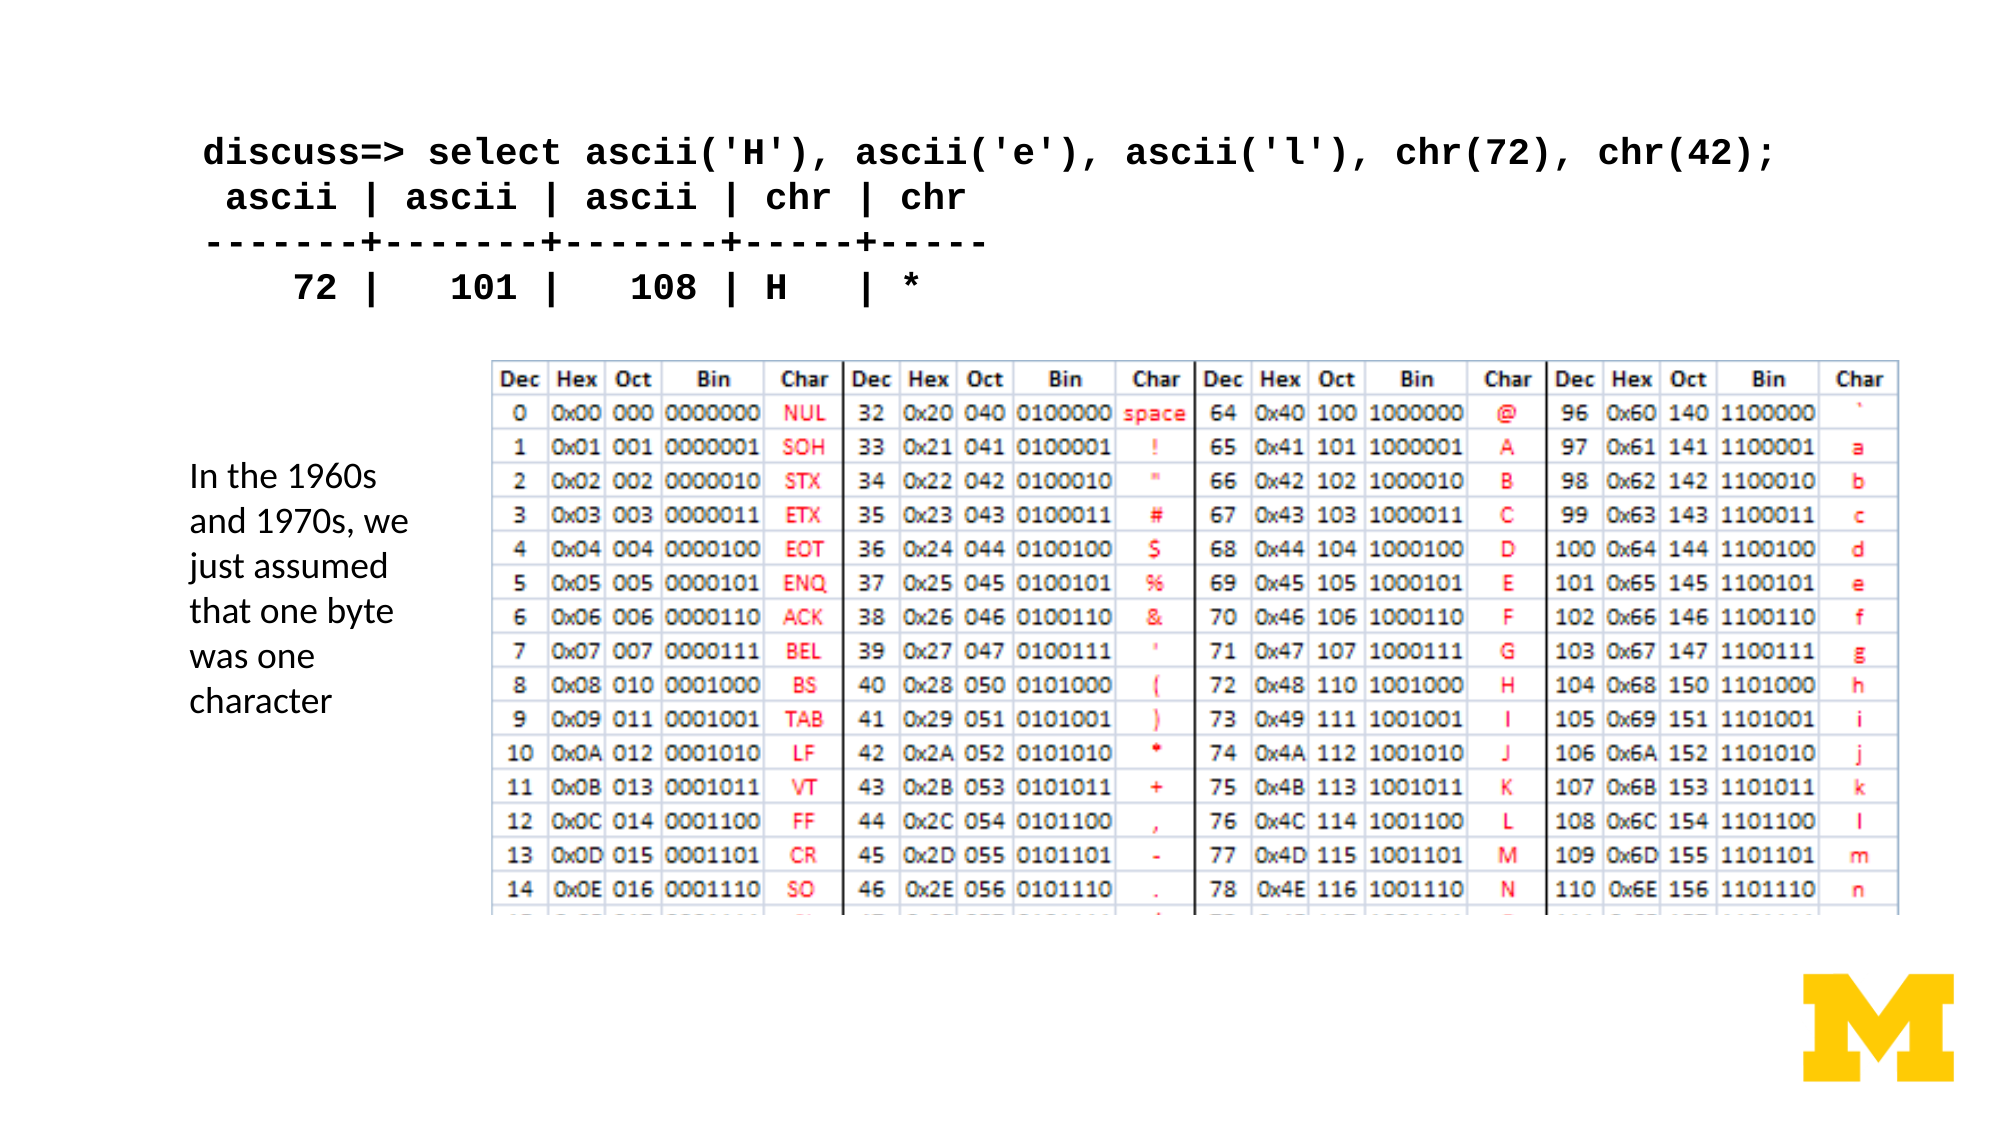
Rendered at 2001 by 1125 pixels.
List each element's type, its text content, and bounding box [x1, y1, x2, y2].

text_box In the 1960s and 1970s, we just assumed that one byte was one character [174, 443, 428, 774]
text_box discuss=> select ascii('H'), ascii('e'), ascii('l'), chr(72), chr(42); ascii | ascii | ascii | chr | chr -------+-------+-------+-----+----- 72 | 101 | 108 | H | * [187, 119, 1793, 315]
picture [0, 4, 2000, 1125]
